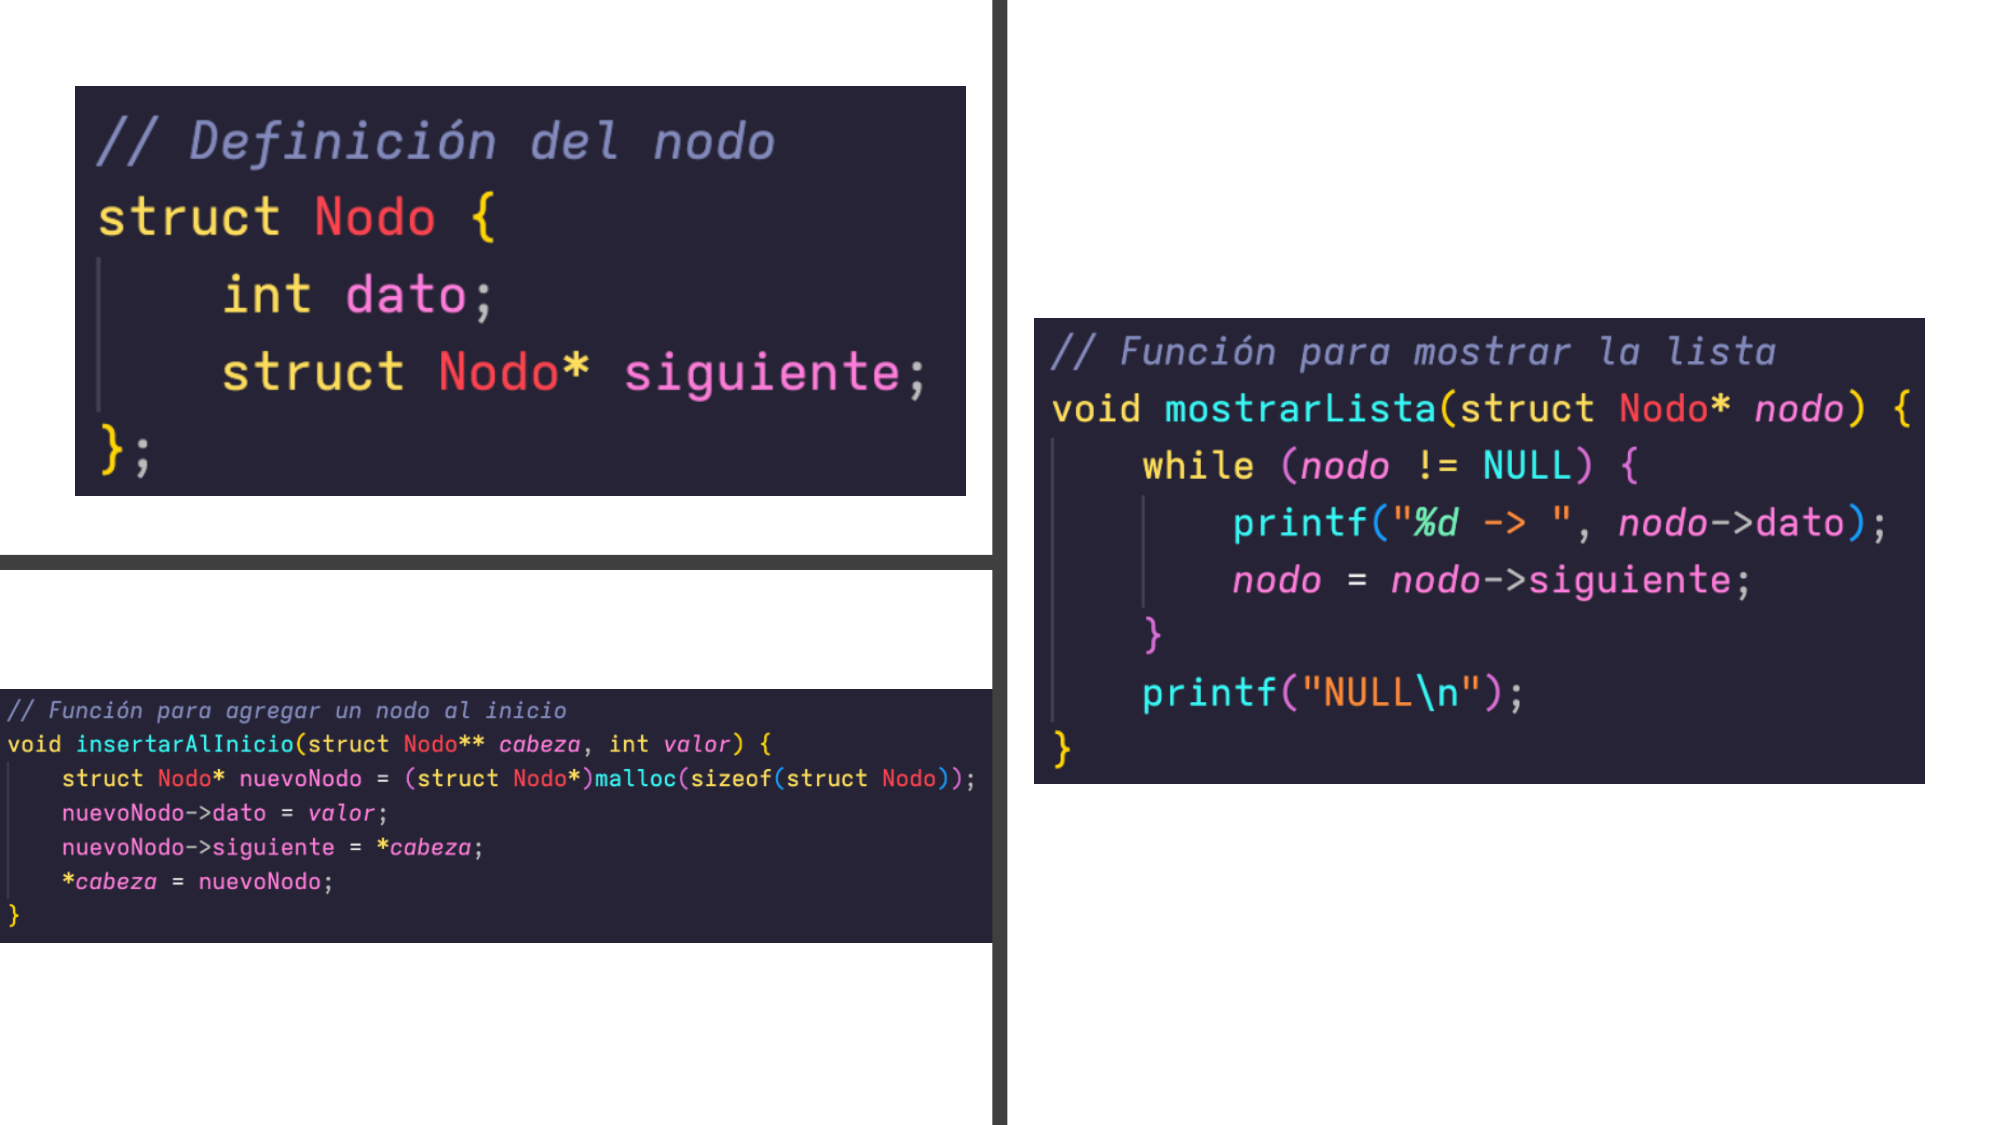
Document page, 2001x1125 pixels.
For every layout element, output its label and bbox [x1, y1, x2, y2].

text_box [0, 554, 1006, 571]
picture [74, 86, 966, 496]
text_box [991, 0, 1008, 1125]
picture [0, 689, 993, 943]
picture [1034, 317, 1925, 784]
